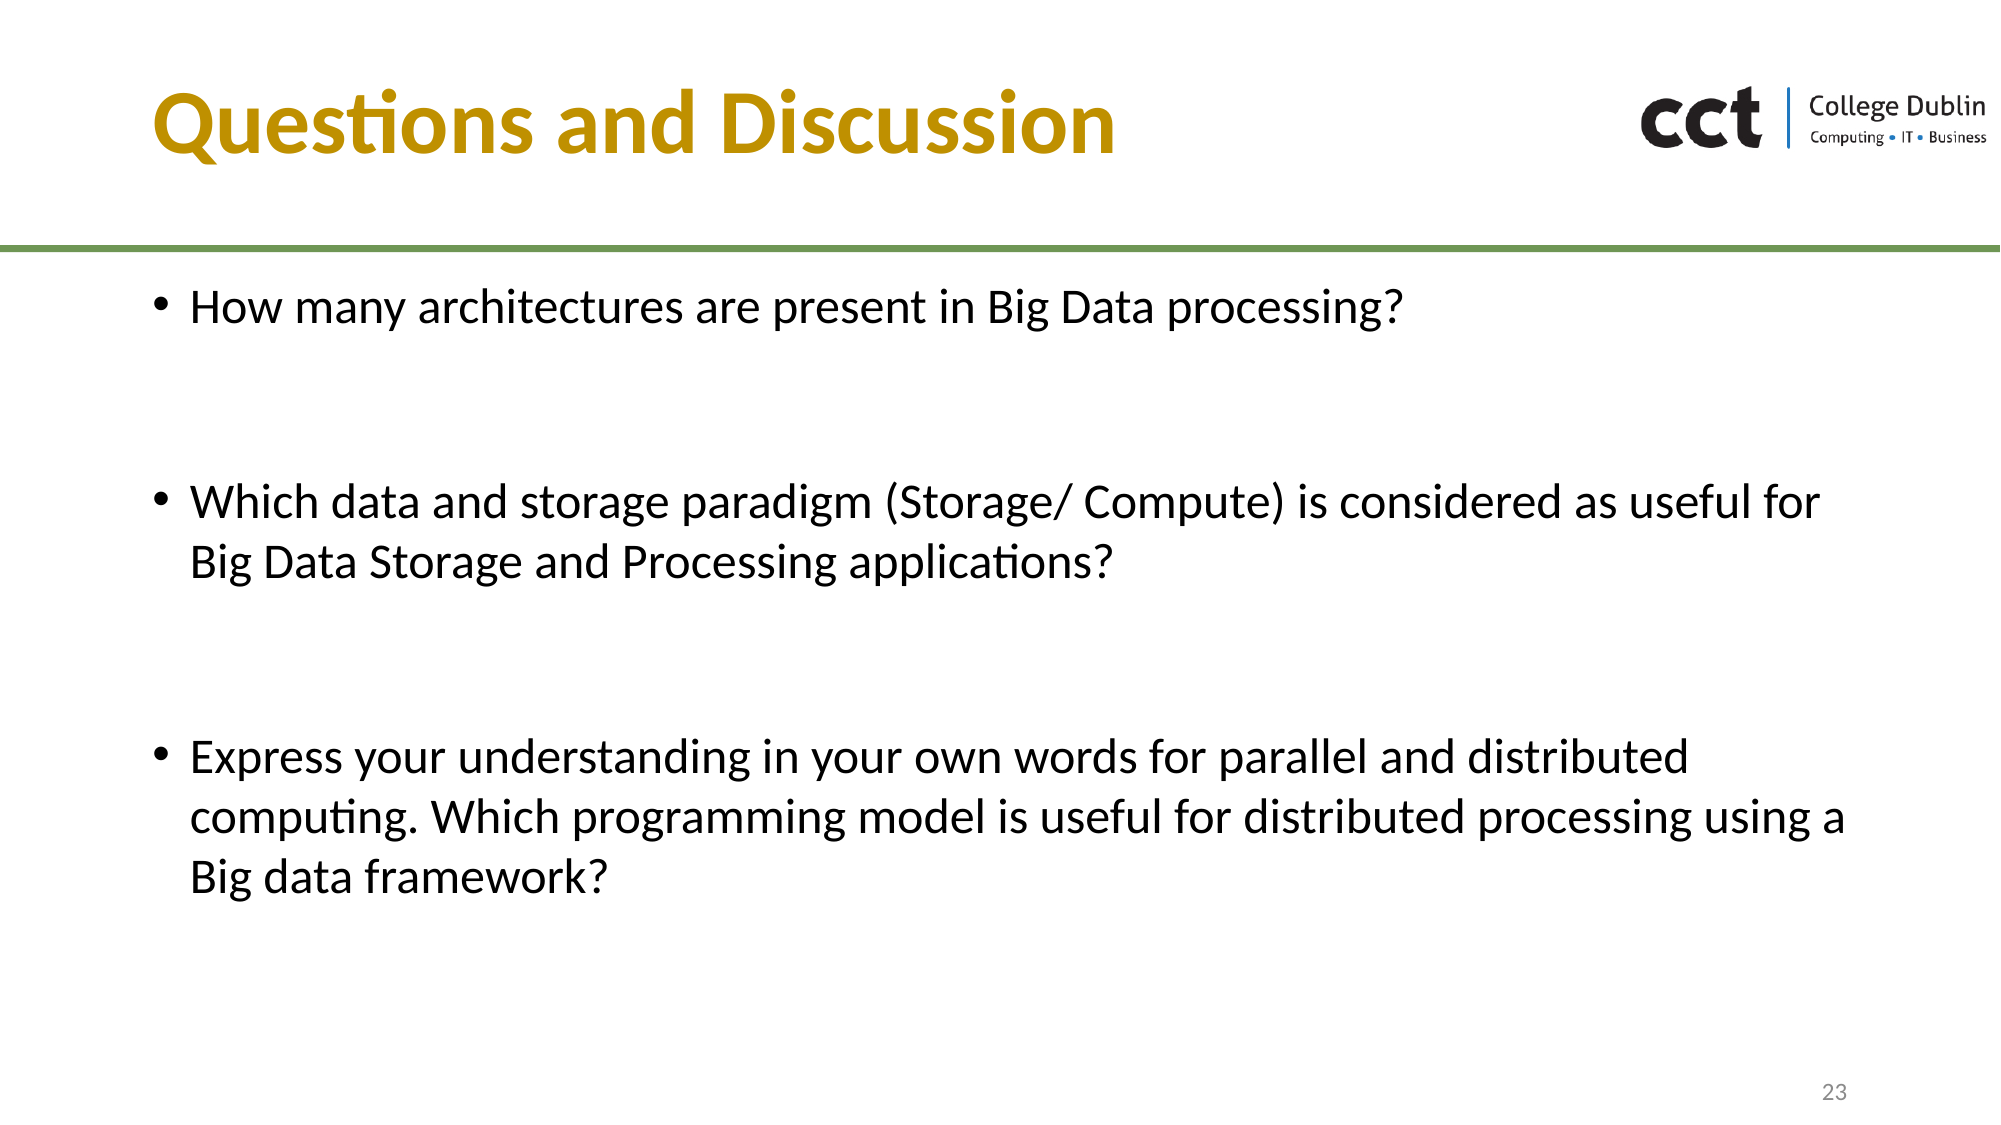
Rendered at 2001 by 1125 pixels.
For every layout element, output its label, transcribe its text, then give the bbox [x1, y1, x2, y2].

list How many architectures are present in Big Data processing? Which data and storage paradigm (Storage/ Compute) is considered as useful for Big Data Storage and Processing applications? Express your understanding in your own words for parallel and distributed computing. Which programming model is useful for distributed processing using a Big data framework? [137, 266, 1863, 1125]
picture [1638, 71, 1996, 166]
slide_number 23 [1412, 1060, 1863, 1120]
title Questions and Discussion [137, 15, 1618, 233]
